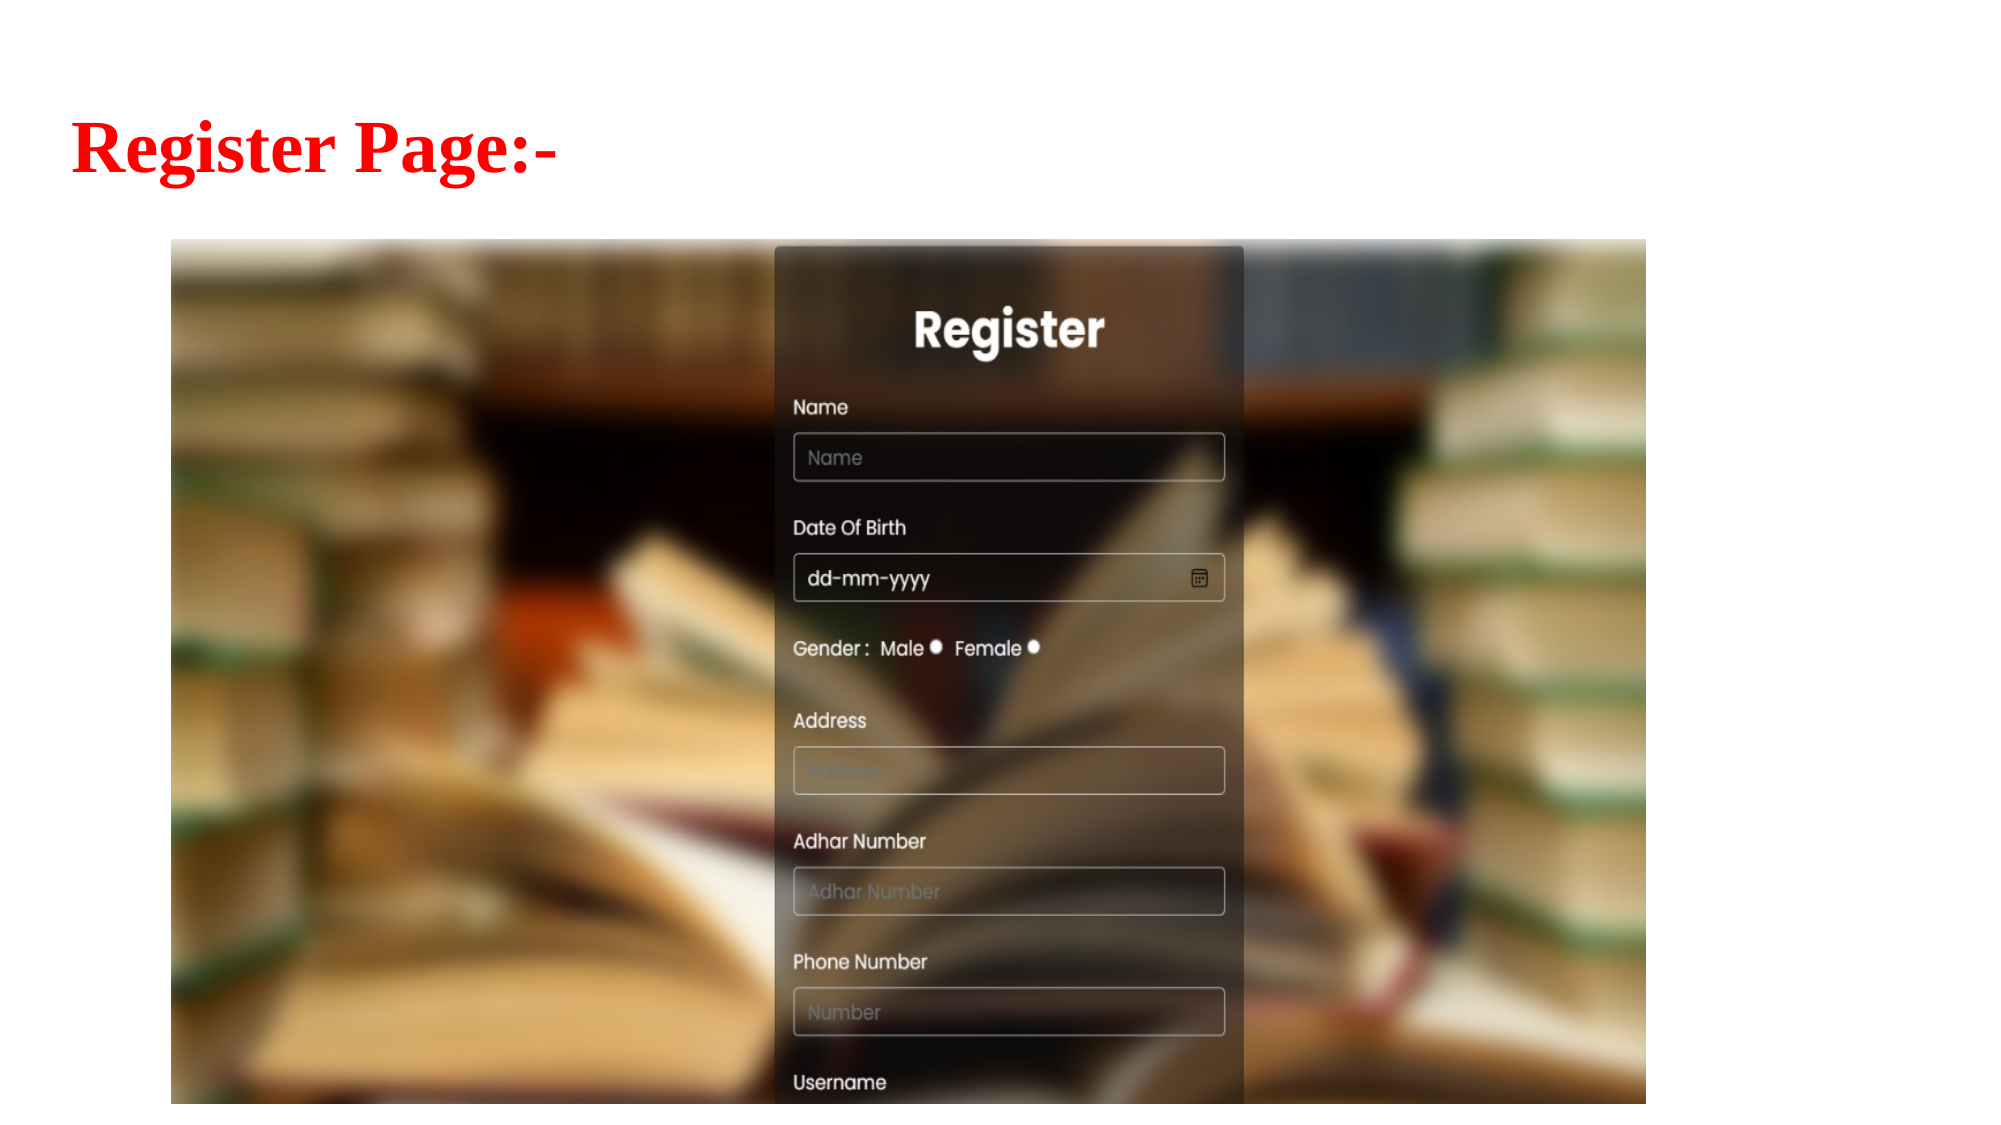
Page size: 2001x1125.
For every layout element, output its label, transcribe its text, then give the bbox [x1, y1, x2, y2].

picture [171, 238, 1646, 1105]
text_box Register Page:- [0, 0, 2000, 195]
